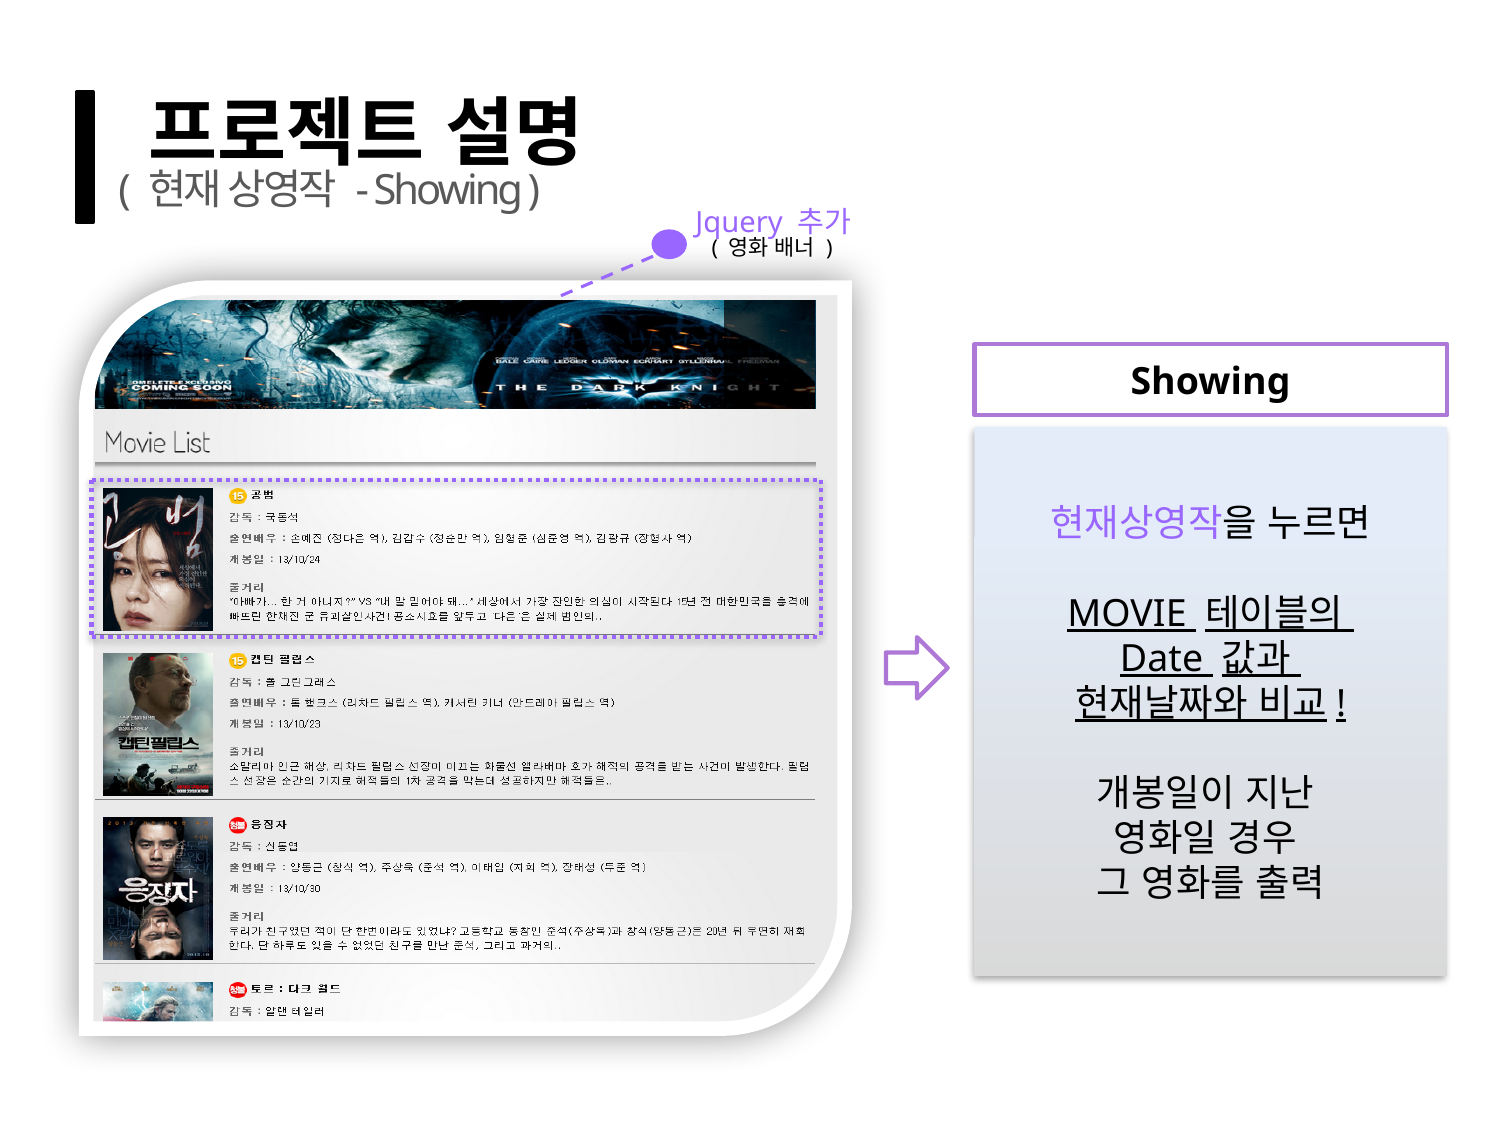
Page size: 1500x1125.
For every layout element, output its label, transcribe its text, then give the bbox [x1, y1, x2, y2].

picture [85, 287, 845, 1029]
text_box ( 영화 배너 ) [696, 226, 880, 268]
text_box 프로젝트 설명 [133, 77, 599, 182]
text_box ( 현재 상영작 - Showing ) [103, 156, 555, 221]
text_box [91, 479, 822, 638]
text_box [883, 635, 950, 701]
text_box 현재상영작을 누르면 MOVIE 테이블의 Date 값과 현재날짜와 비교! 개봉일이 지난 영화일 경우 그 영화를 출력 [974, 426, 1448, 977]
text_box Jquery 추가 [680, 196, 894, 246]
text_box [649, 227, 689, 262]
text_box [75, 90, 95, 224]
text_box Showing [972, 342, 1449, 417]
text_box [560, 254, 657, 296]
